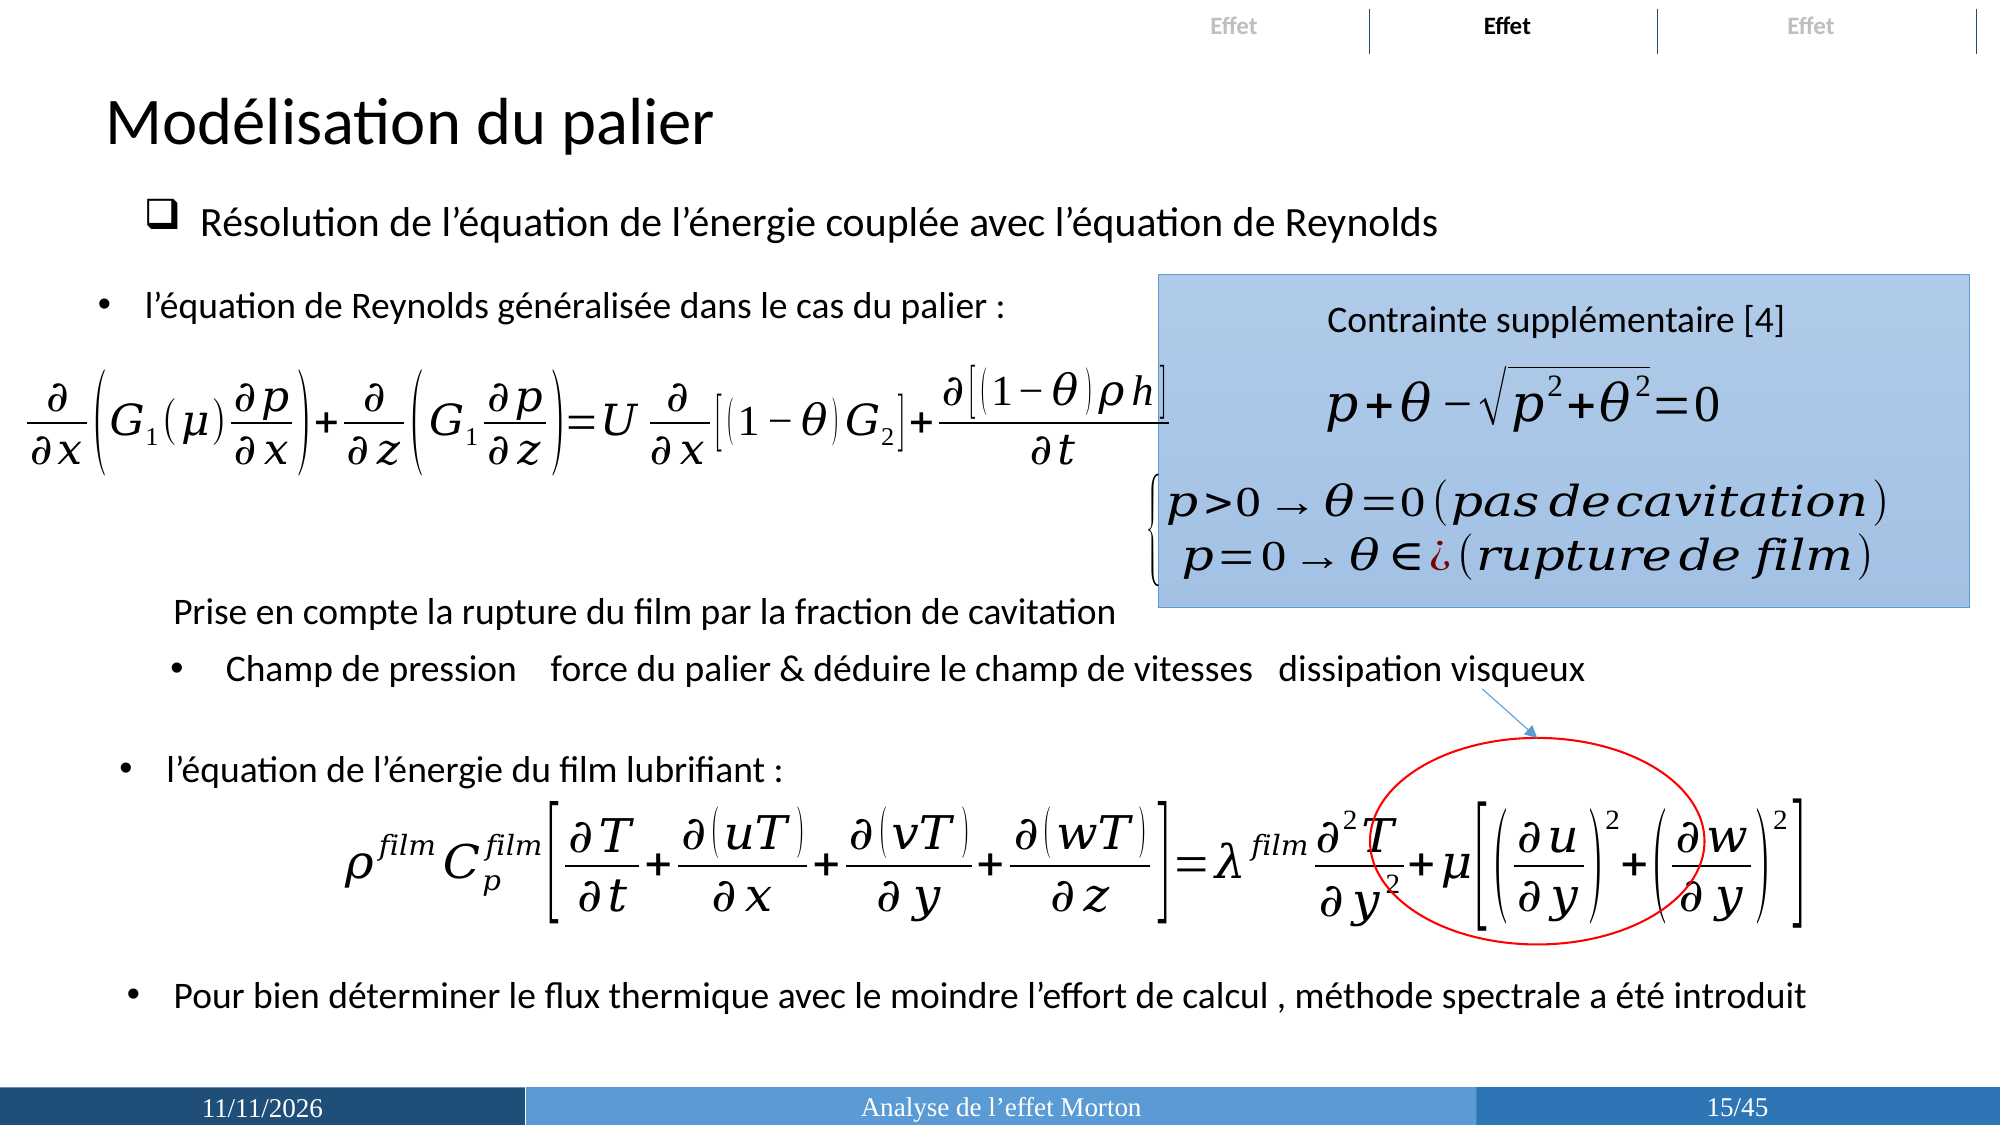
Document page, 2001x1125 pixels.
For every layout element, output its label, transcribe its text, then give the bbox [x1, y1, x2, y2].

footer Analyse de l’effet Morton [526, 1087, 1477, 1125]
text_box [1482, 688, 1538, 738]
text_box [24, 273, 1172, 640]
text_box l’équation de l’énergie du film lubrifiant : [104, 737, 808, 798]
text_box Résolution de l’équation de l’énergie couplée avec l’équation de Reynolds [129, 187, 1454, 253]
text_box Modélisation du palier [90, 70, 822, 165]
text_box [1172, 274, 1970, 608]
text_box Pour bien déterminer le flux thermique avec le moindre l’effort de calcul , méthode spectrale a été introduit [112, 963, 1832, 1024]
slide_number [0, 1087, 525, 1125]
slide_number 15/45 [1477, 1087, 2000, 1125]
text_box [1368, 736, 1706, 946]
